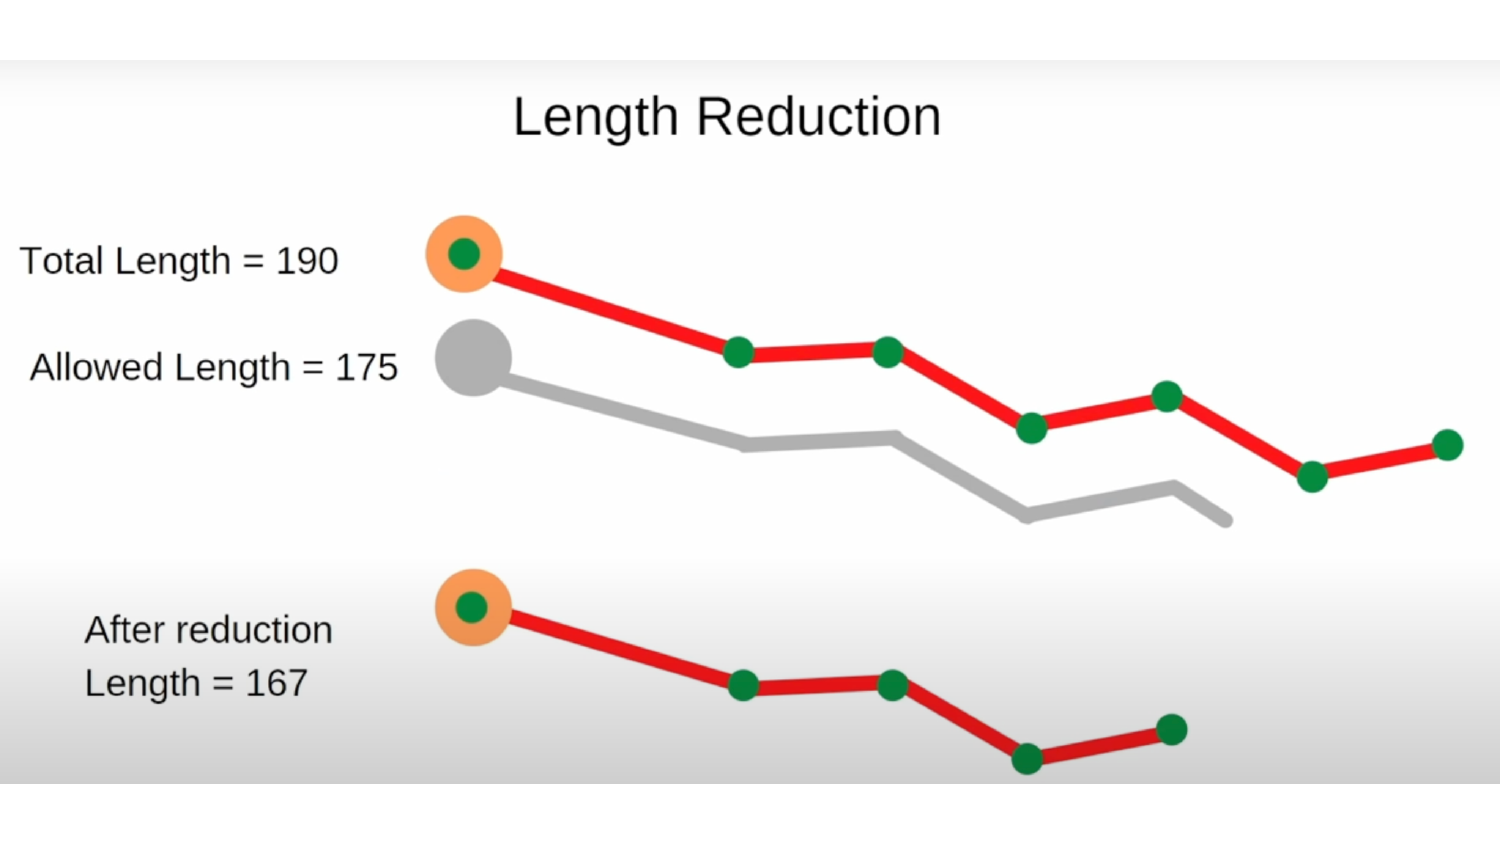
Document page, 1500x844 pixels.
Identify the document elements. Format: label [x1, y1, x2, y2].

picture [0, 60, 1500, 784]
